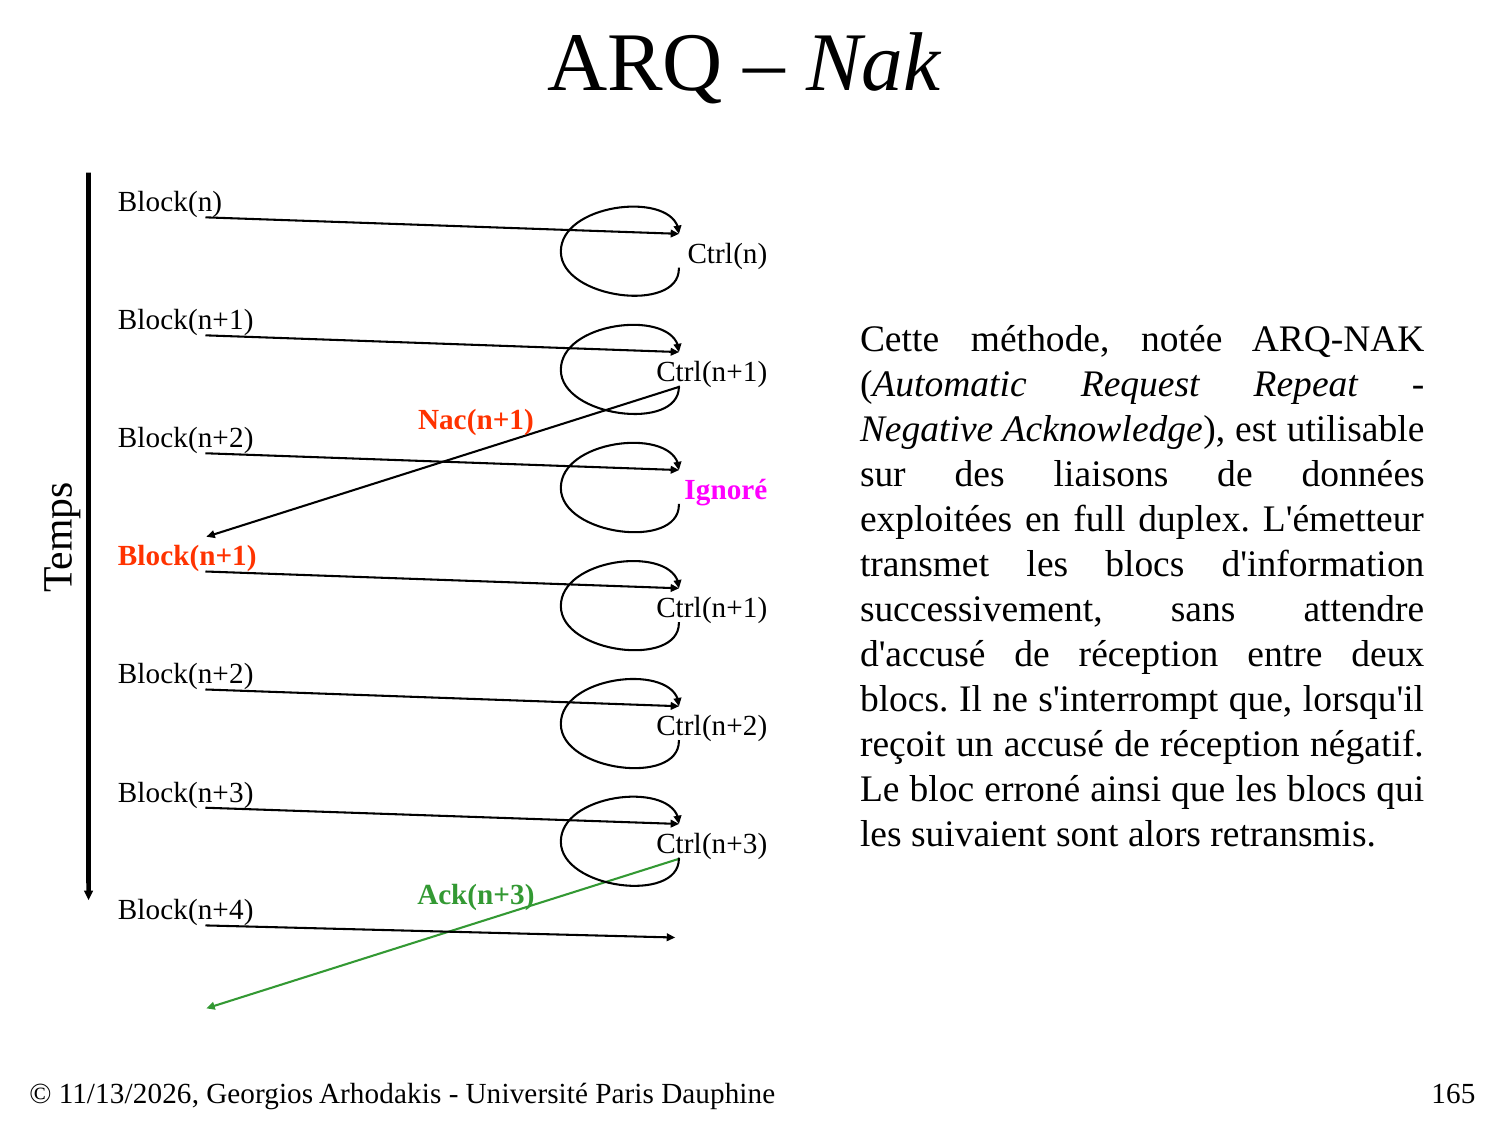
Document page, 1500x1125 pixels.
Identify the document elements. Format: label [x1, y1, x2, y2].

slide_number [29, 1074, 206, 1110]
text_box [117, 654, 768, 742]
text_box [117, 300, 768, 624]
title [75, 0, 1413, 159]
text_box [22, 174, 93, 901]
slide_number [1328, 1074, 1476, 1110]
footer [206, 1074, 1093, 1110]
text_box [117, 772, 768, 1009]
text_box [117, 182, 768, 269]
text_box [859, 314, 1425, 855]
